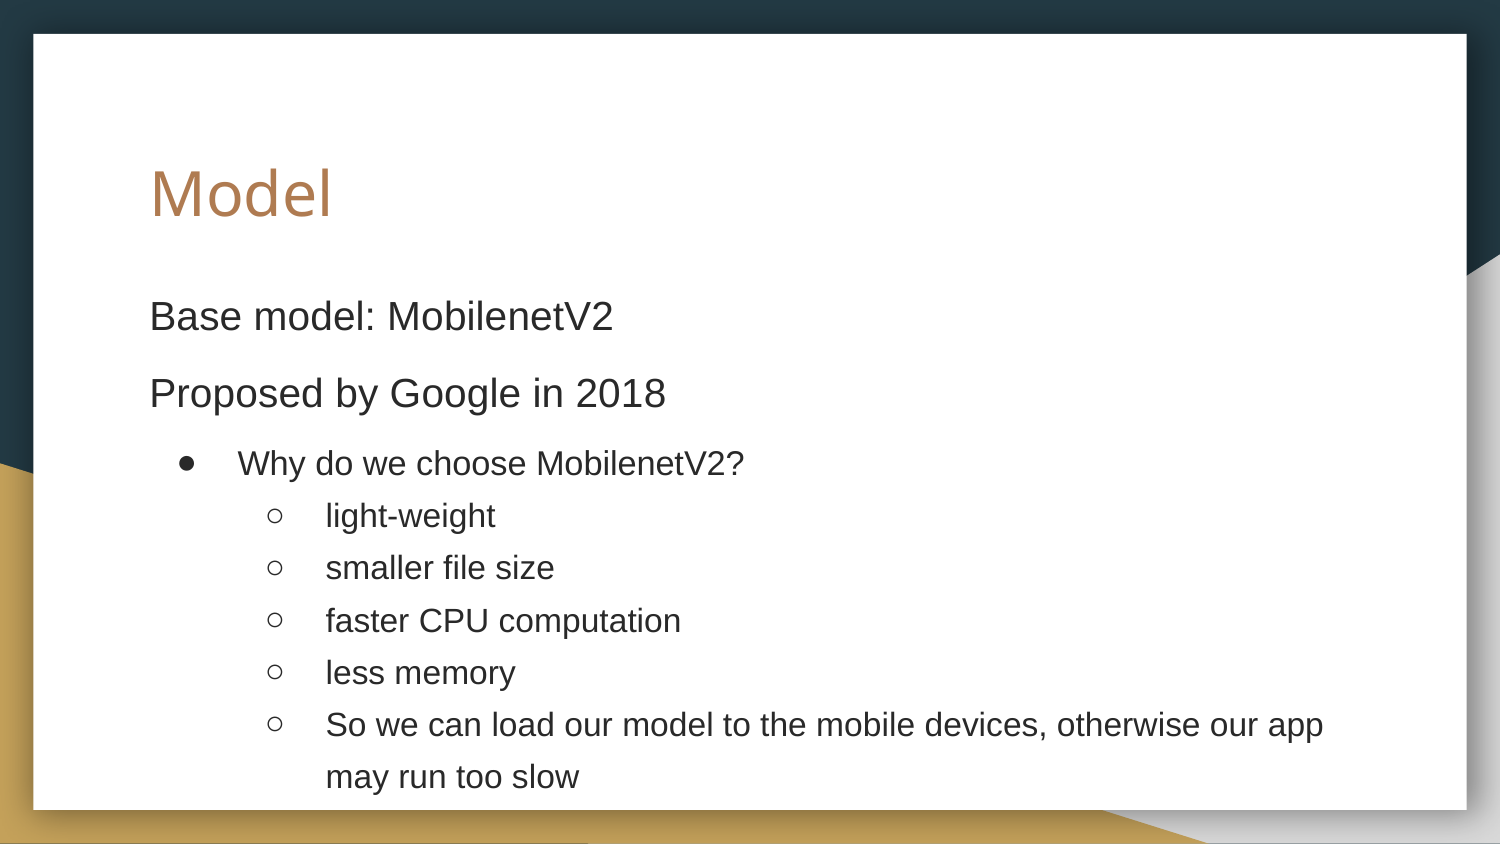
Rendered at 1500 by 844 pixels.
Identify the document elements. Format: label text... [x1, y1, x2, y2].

list Base model: MobilenetV2 Proposed by Google in 2018 Why do we choose MobilenetV2? light-weight smaller file size faster CPU computation less memory So we can load our model to the mobile devices, otherwise our app may run too slow [134, 259, 1395, 812]
title Model [134, 138, 1366, 259]
